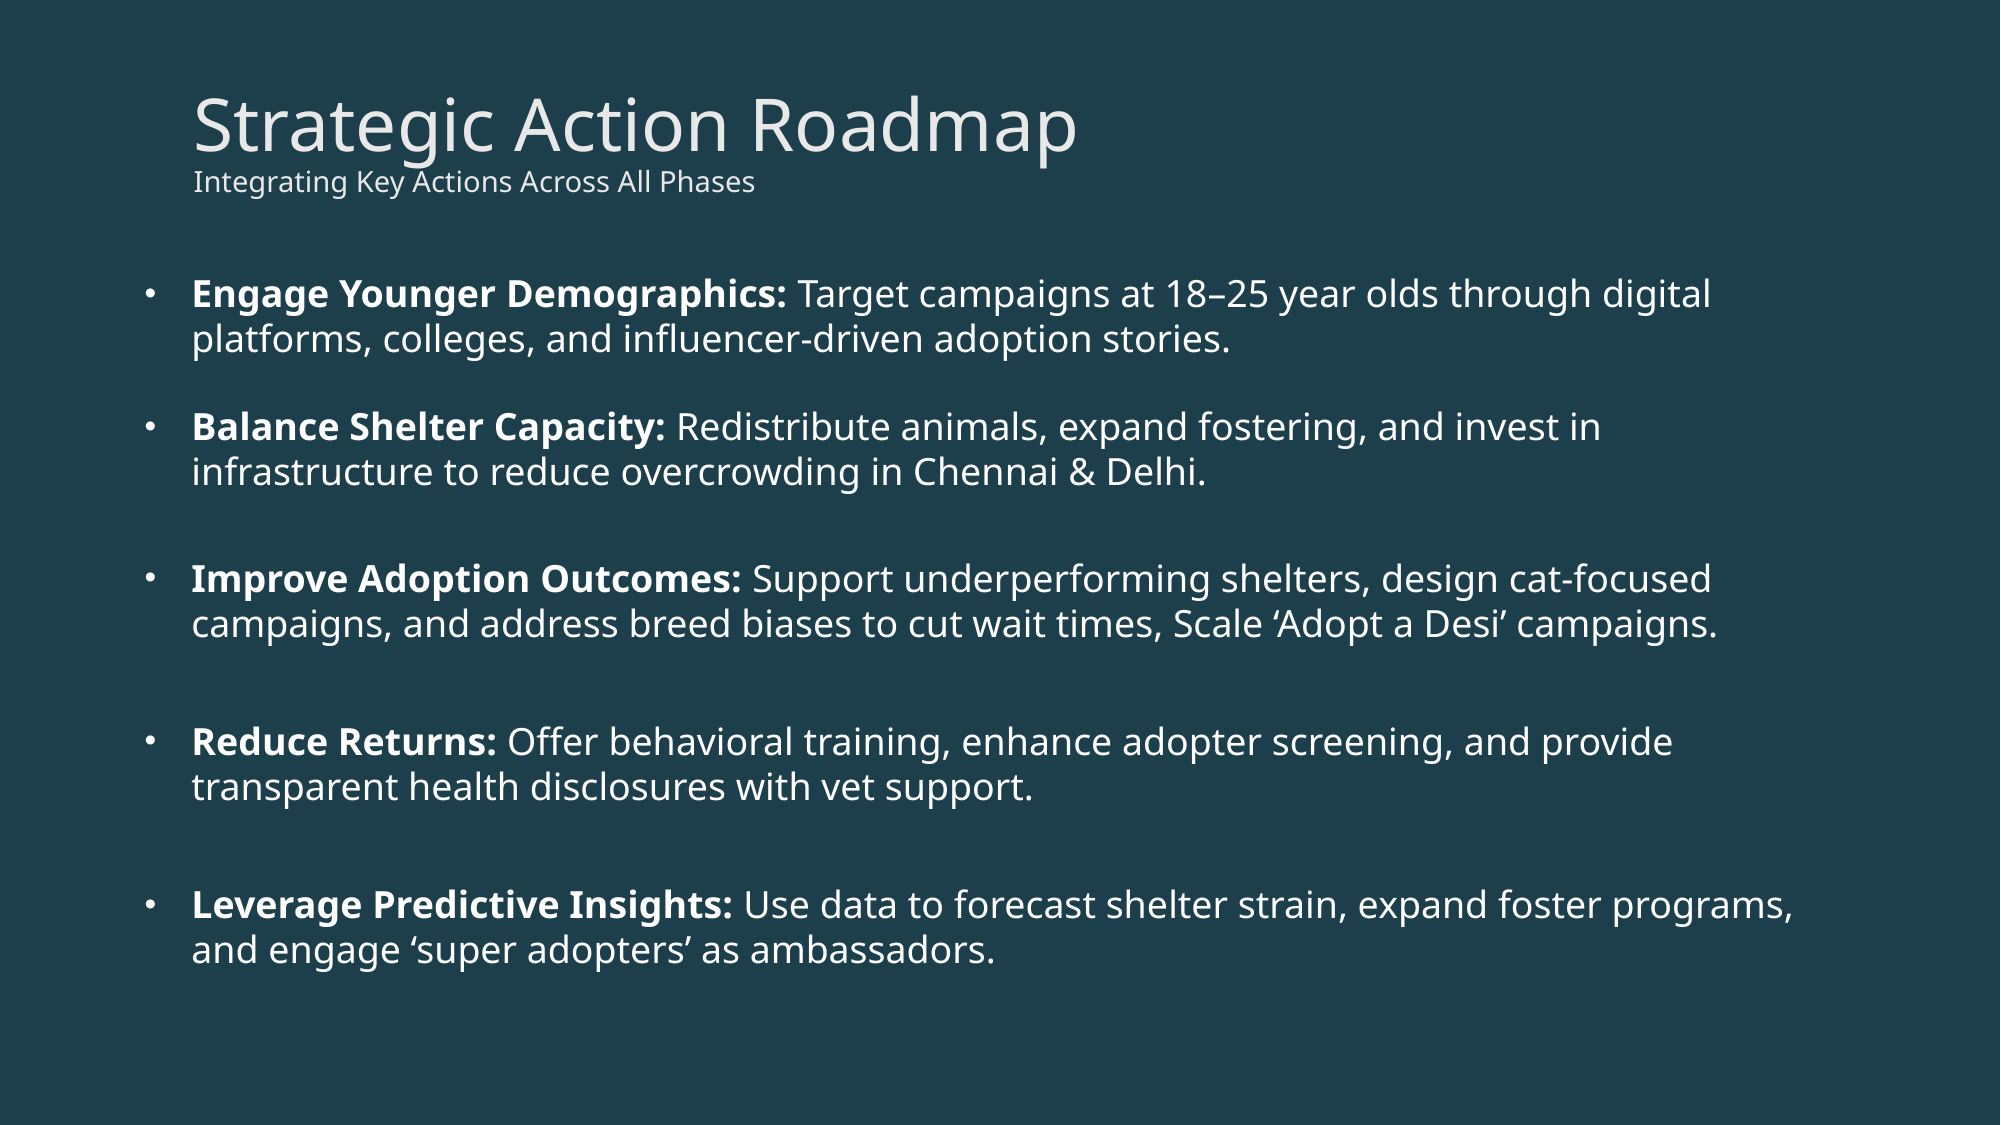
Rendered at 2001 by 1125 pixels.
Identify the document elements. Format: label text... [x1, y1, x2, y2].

text_box Balance Shelter Capacity: Redistribute animals, expand fostering, and invest in infrastructure to reduce overcrowding in Chennai & Delhi. [107, 396, 1835, 501]
text_box Improve Adoption Outcomes: Support underperforming shelters, design cat-focused campaigns, and address breed biases to cut wait times, Scale ‘Adopt a Desi’ campaigns. [107, 547, 1857, 697]
text_box Strategic Action Roadmap [178, 71, 1224, 174]
text_box Reduce Returns: Offer behavioral training, enhance adopter screening, and provide transparent health disclosures with vet support. [107, 710, 1857, 861]
text_box Leverage Predictive Insights: Use data to forecast shelter strain, expand foster programs, and engage ‘super adopters’ as ambassadors. [107, 874, 1857, 979]
text_box Engage Younger Demographics: Target campaigns at 18–25 year olds through digital platforms, colleges, and influencer-driven adoption stories. [107, 262, 1857, 368]
text_box Integrating Key Actions Across All Phases [178, 155, 1056, 241]
